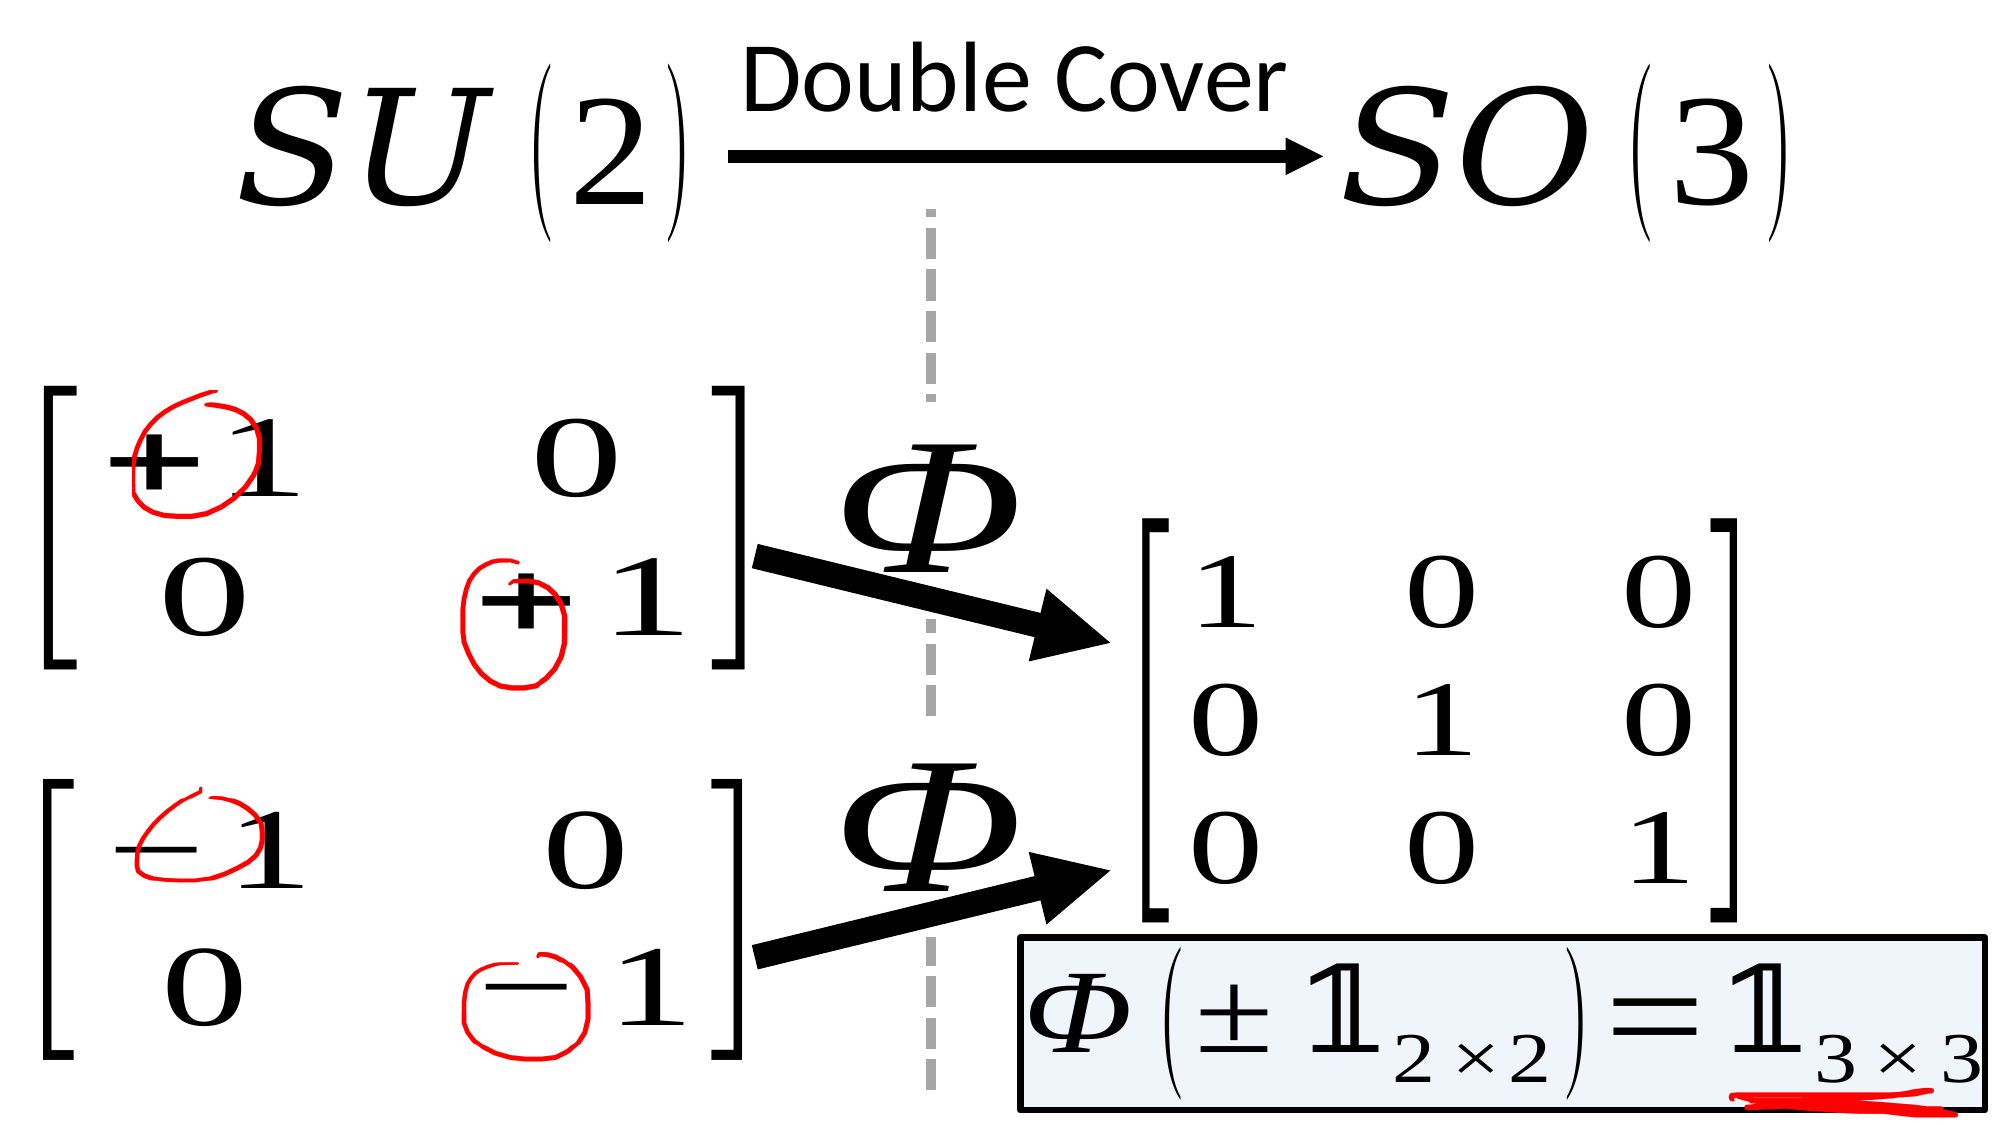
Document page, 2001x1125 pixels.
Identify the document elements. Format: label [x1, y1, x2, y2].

picture [132, 390, 1967, 1125]
text_box [754, 401, 1111, 958]
